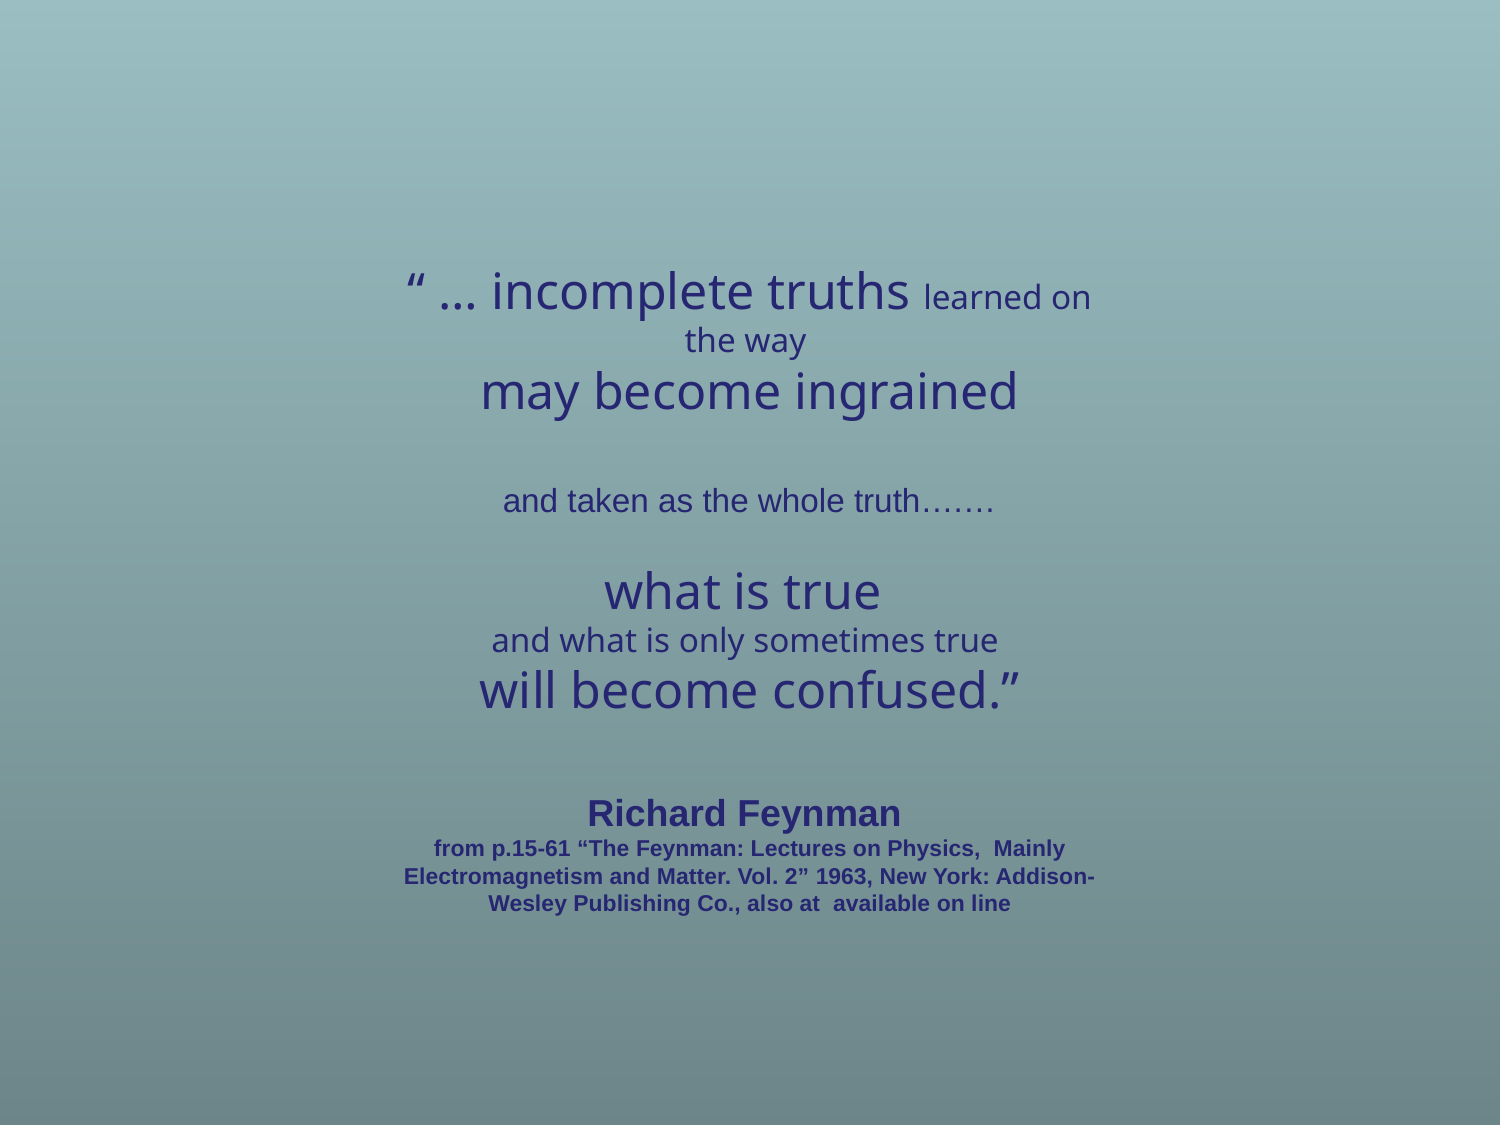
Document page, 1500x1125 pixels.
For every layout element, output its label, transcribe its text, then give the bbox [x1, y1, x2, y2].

text_box “ … incomplete truths learned on the way may become ingrained and taken as the whole truth….… what is true and what is only sometimes true will become confused.” Richard Feynman from p.15-61 “The Feynman: Lectures on Physics, Mainly Electromagnetism and Matter. Vol. 2” 1963, New York: Addison-Wesley Publishing Co., also at available on line [374, 251, 1125, 924]
